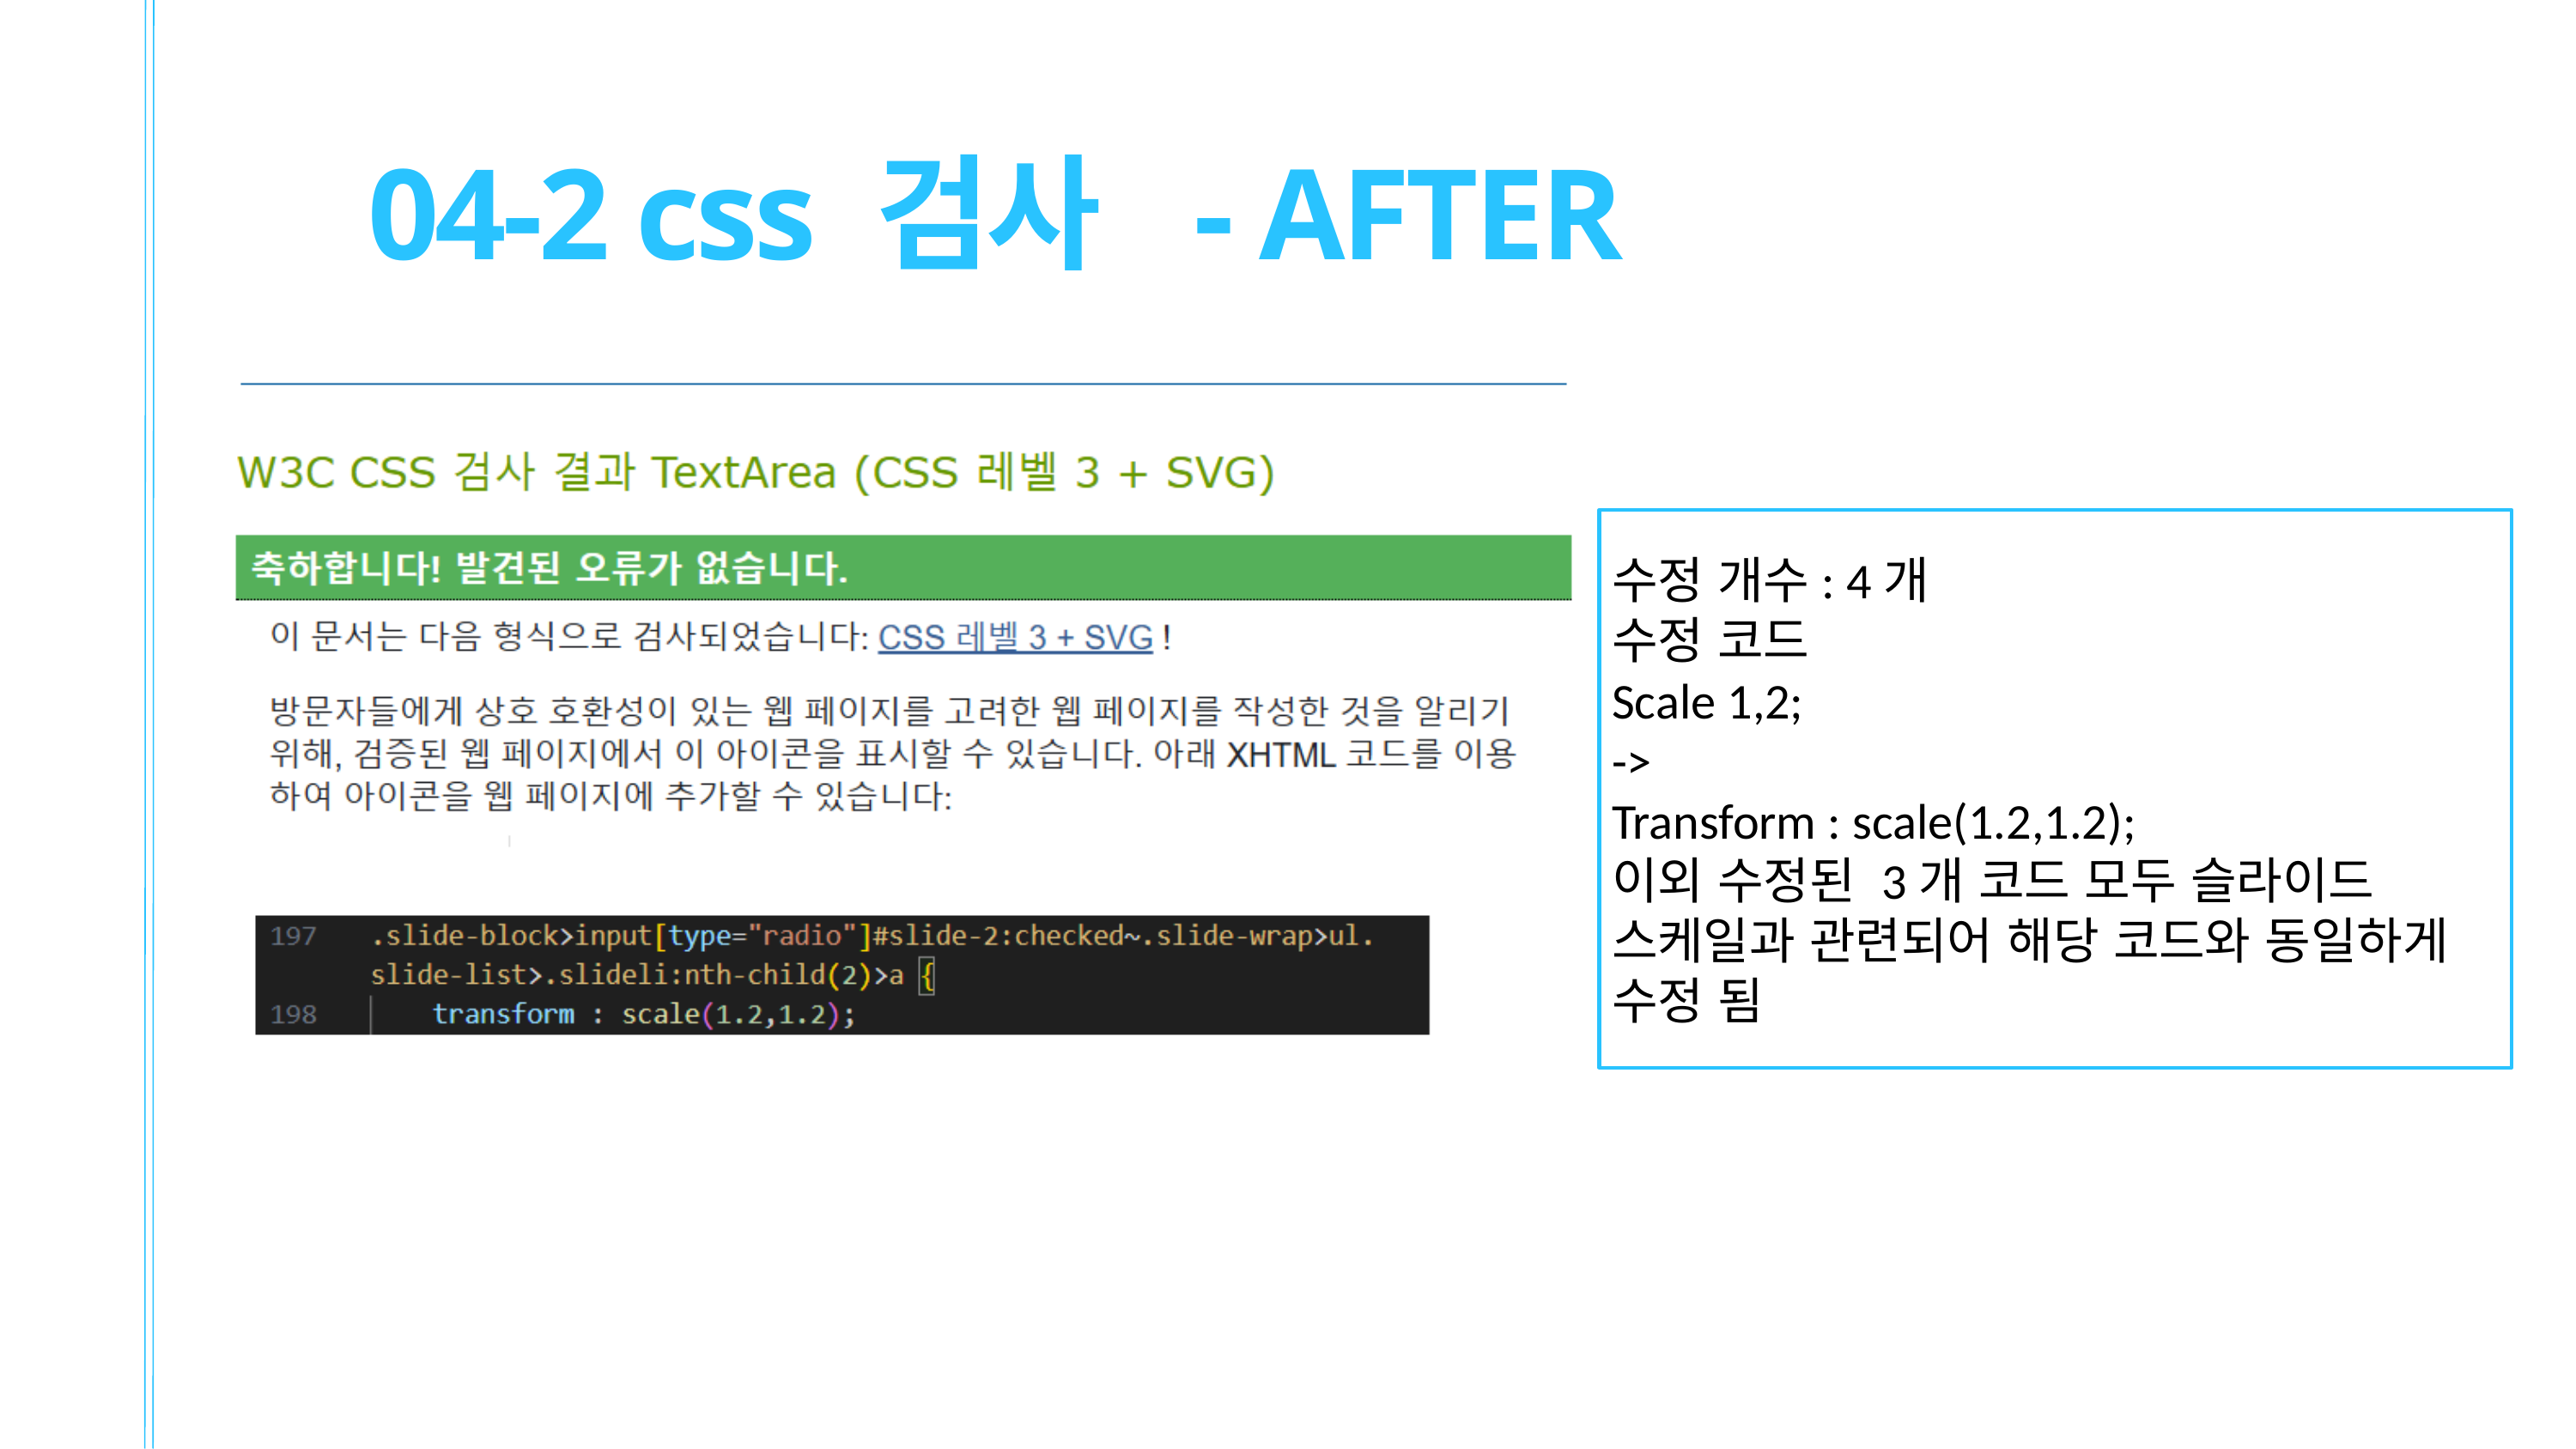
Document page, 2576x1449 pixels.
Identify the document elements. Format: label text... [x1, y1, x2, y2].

picture [173, 380, 1634, 1117]
text_box 수정 개수: 4개 수정 코드 Scale 1,2; -> Transform : scale(1.2,1.2); 이외 수정된 3개 코드 모두 슬라이드 스케일과 관련되어 해당 코드와 동일하게 수정 됨 [1637, 508, 2513, 1070]
text_box 04-2 css 검사 - AFTER [368, 58, 2014, 285]
